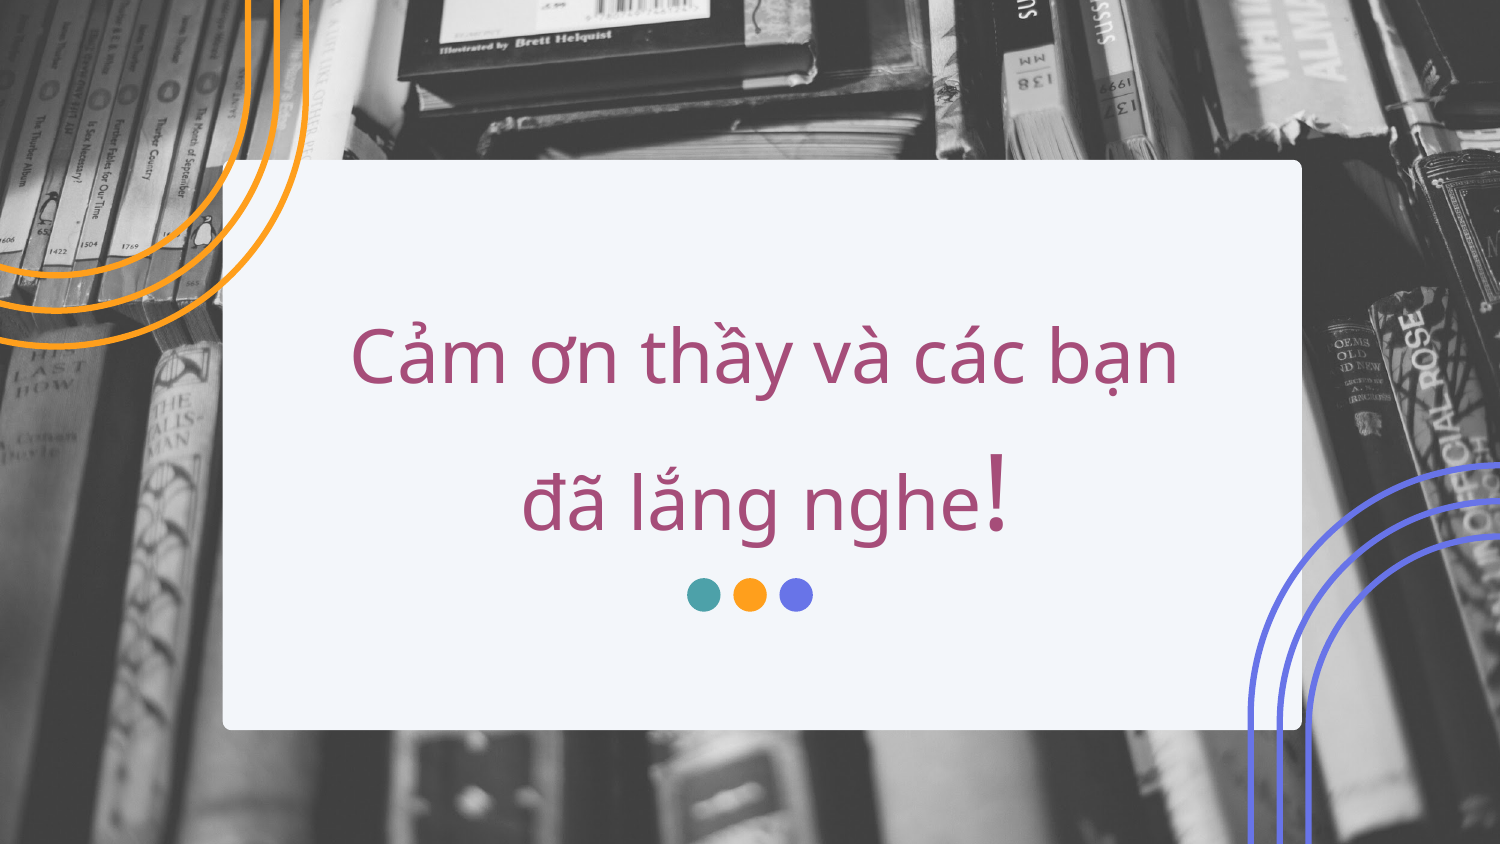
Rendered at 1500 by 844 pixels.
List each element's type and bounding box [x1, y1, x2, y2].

text_box [0, 0, 306, 347]
text_box [222, 149, 1303, 731]
text_box [686, 577, 721, 612]
text_box [779, 577, 814, 612]
text_box [733, 577, 767, 612]
picture [306, 0, 1500, 465]
text_box [1250, 465, 1500, 844]
picture [0, 347, 1250, 844]
